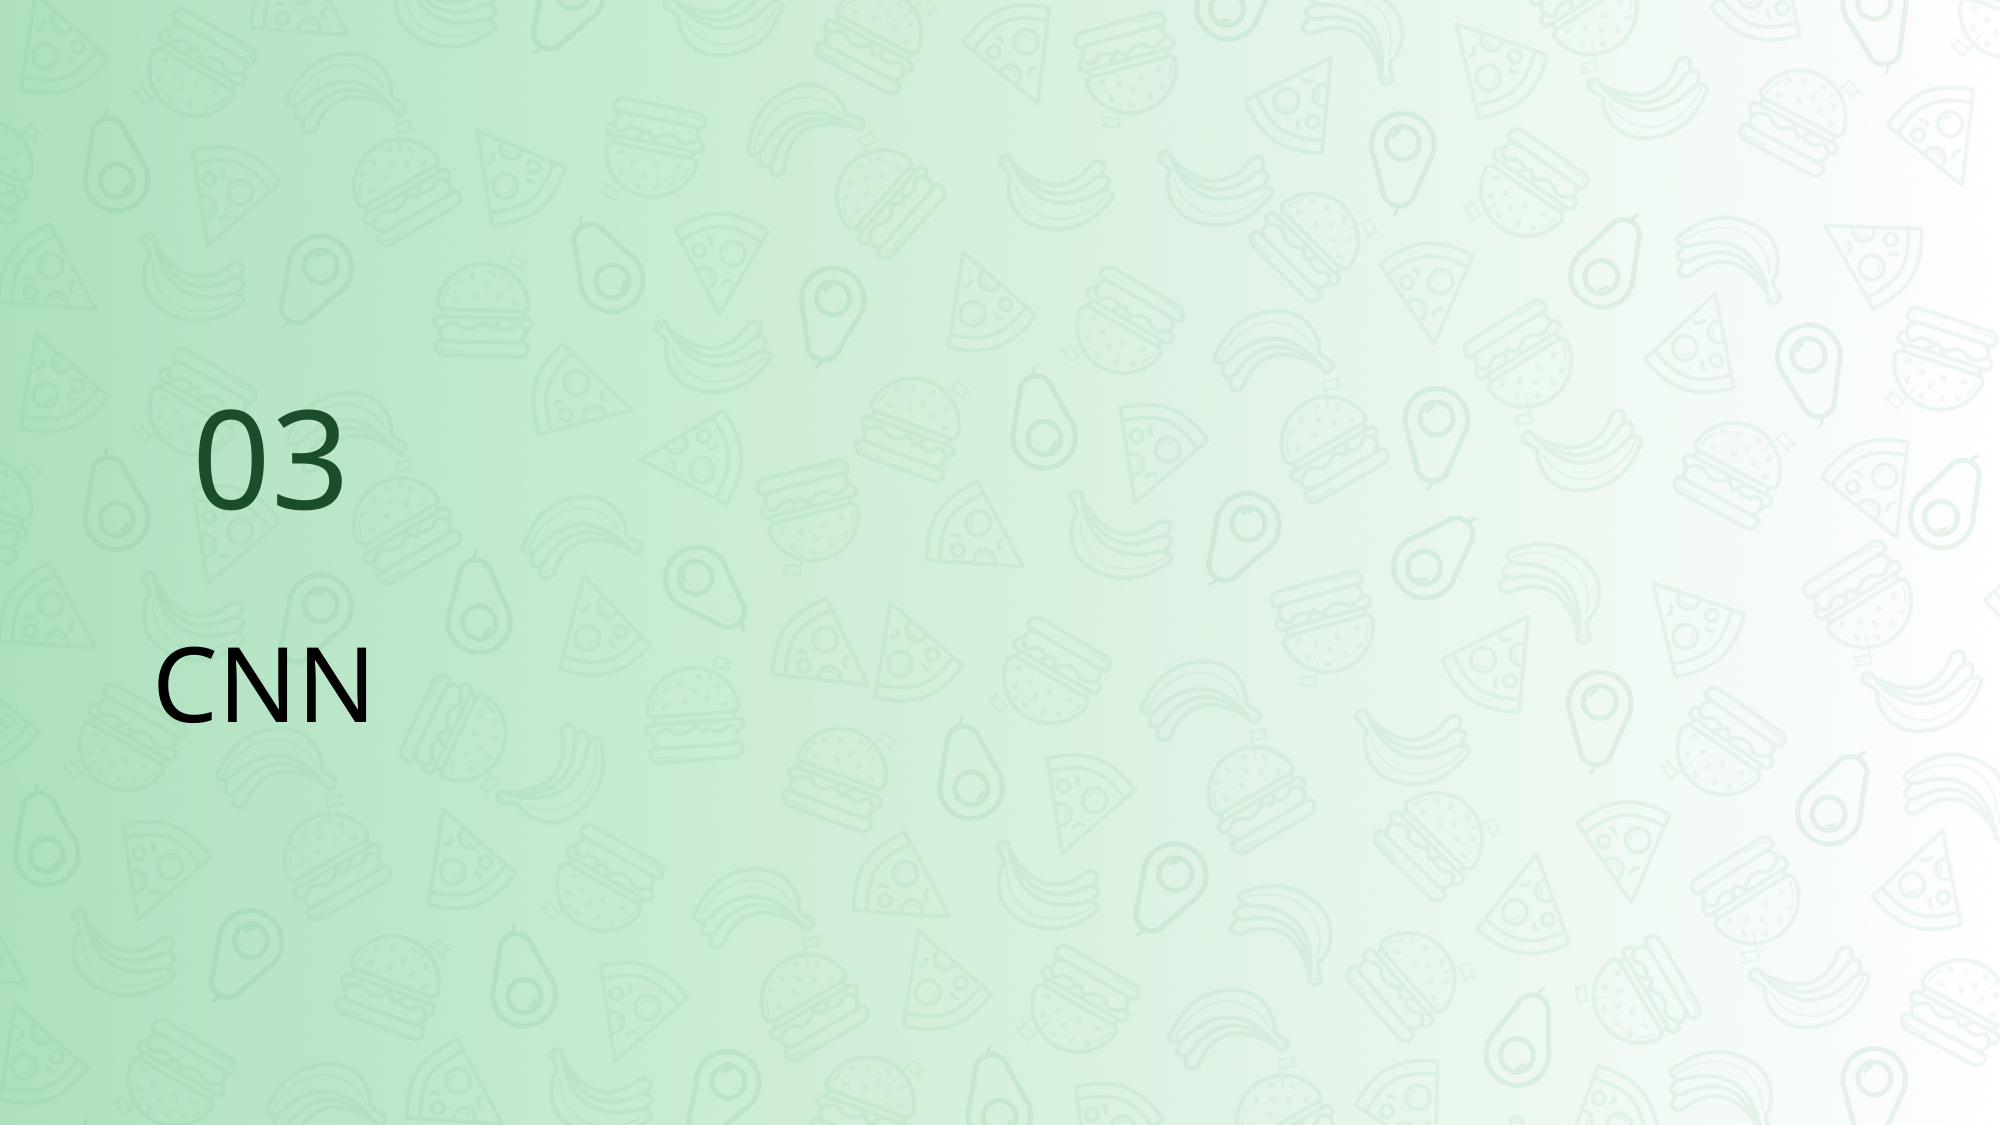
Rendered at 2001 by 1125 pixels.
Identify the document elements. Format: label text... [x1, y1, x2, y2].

list CNN [137, 625, 999, 746]
picture [0, 0, 2001, 1125]
list 03 [177, 383, 396, 542]
